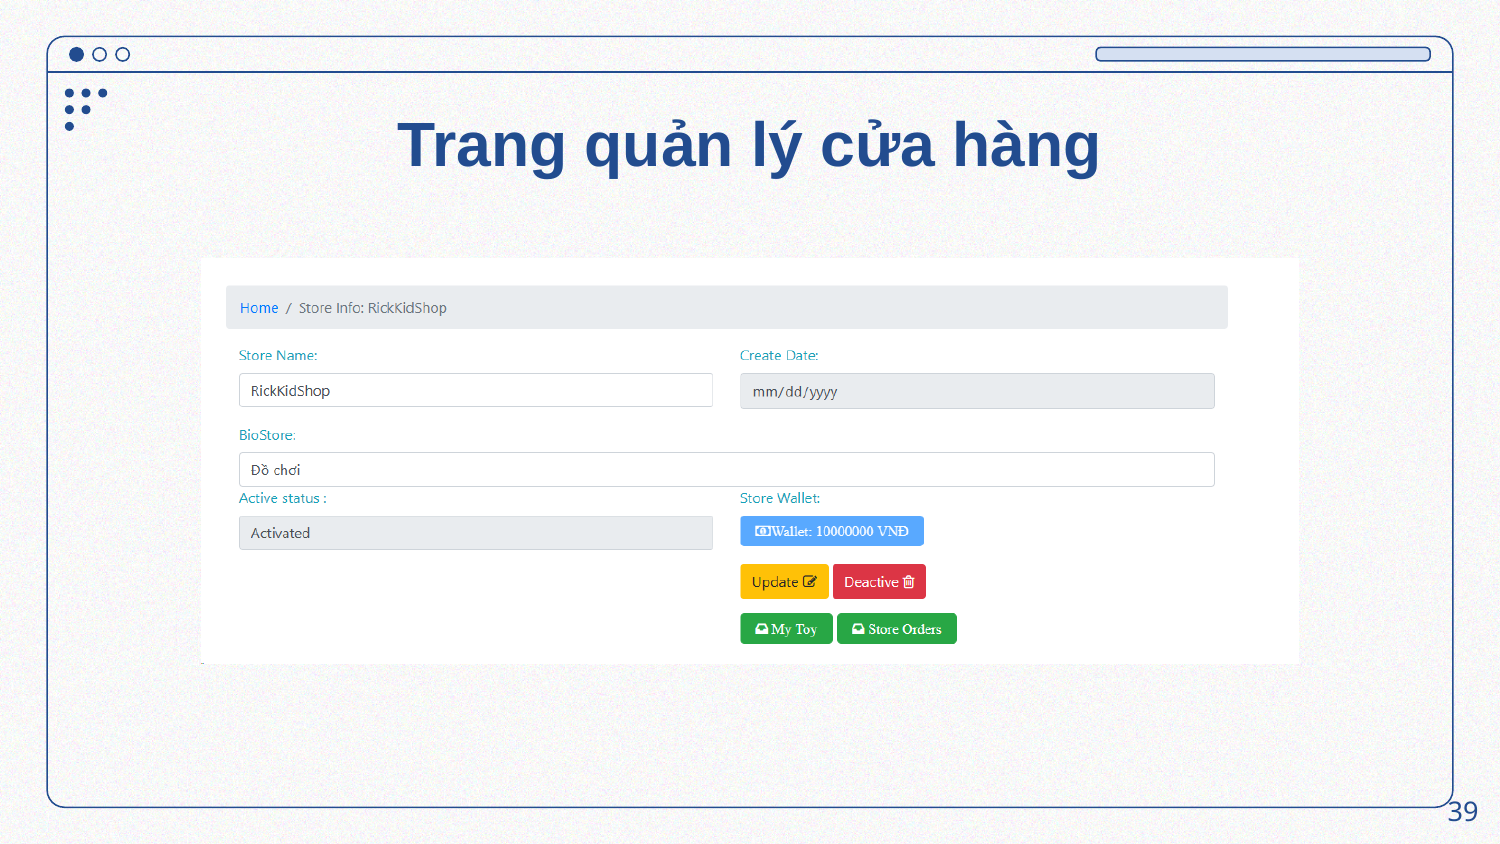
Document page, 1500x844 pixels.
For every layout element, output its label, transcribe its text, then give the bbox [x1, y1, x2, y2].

title Trang quản lý cửa hàng [117, 88, 1383, 182]
picture [201, 257, 1299, 665]
slide_number 39 [1403, 779, 1494, 844]
